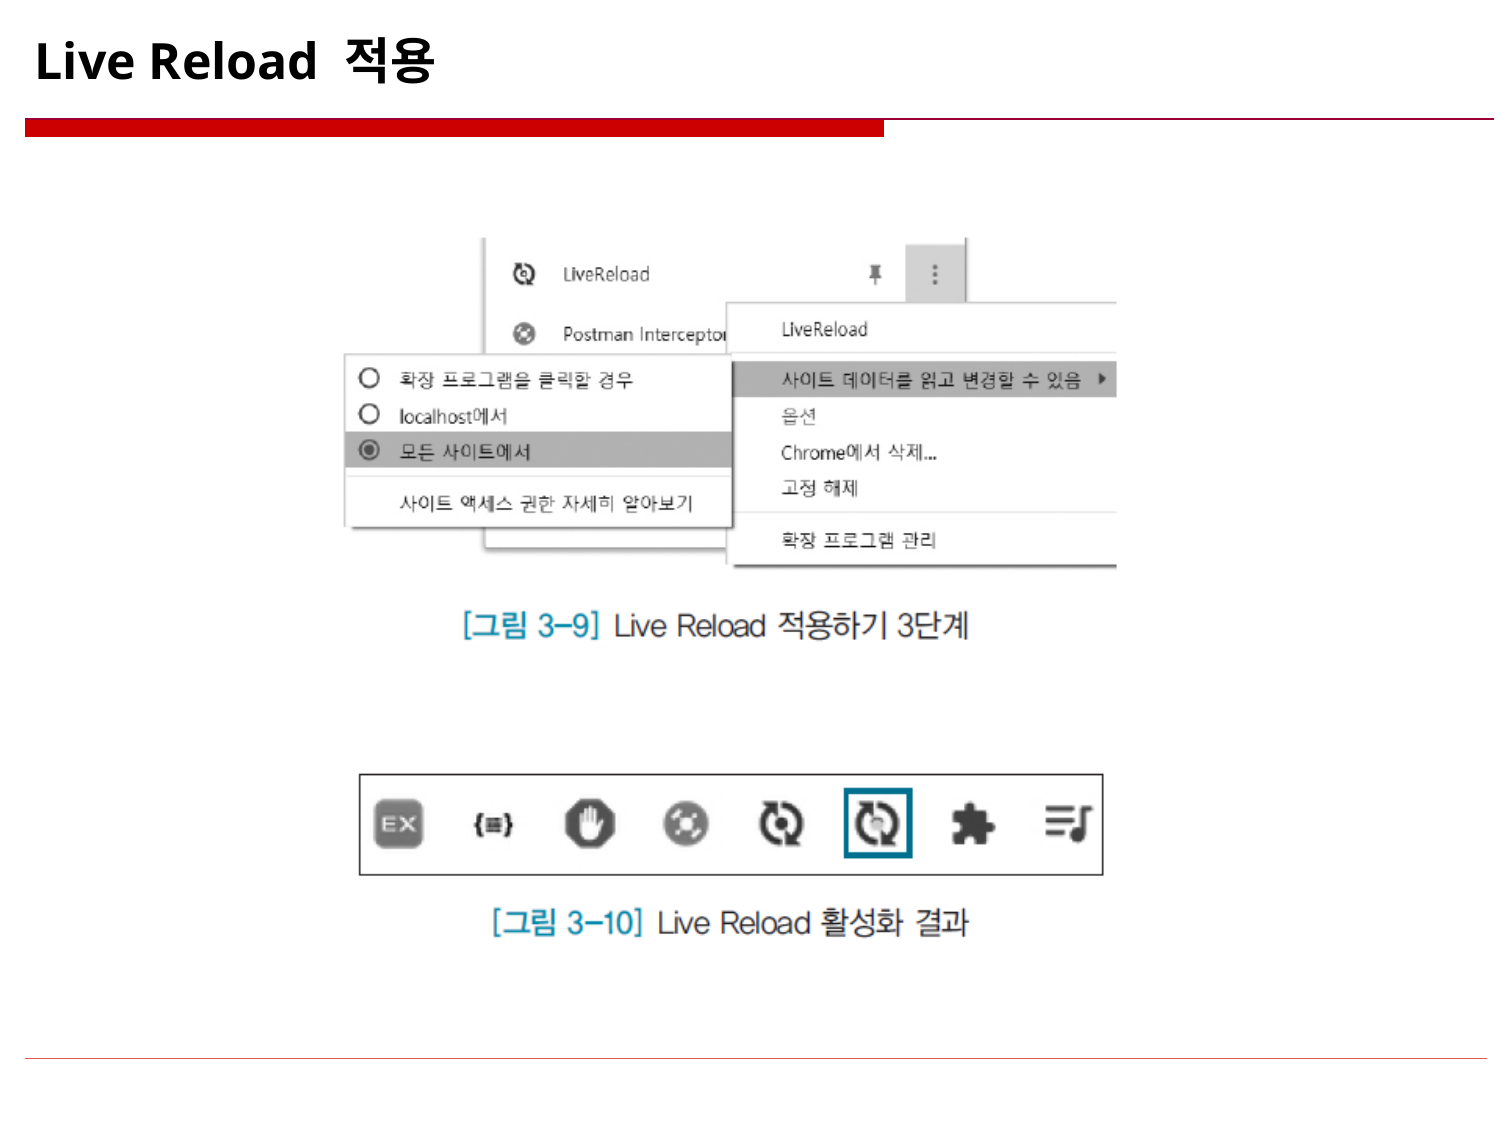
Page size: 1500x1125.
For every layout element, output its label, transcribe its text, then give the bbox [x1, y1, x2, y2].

picture [317, 727, 1183, 982]
picture [297, 179, 1203, 679]
title Live Reload 적용 [19, 23, 1370, 96]
